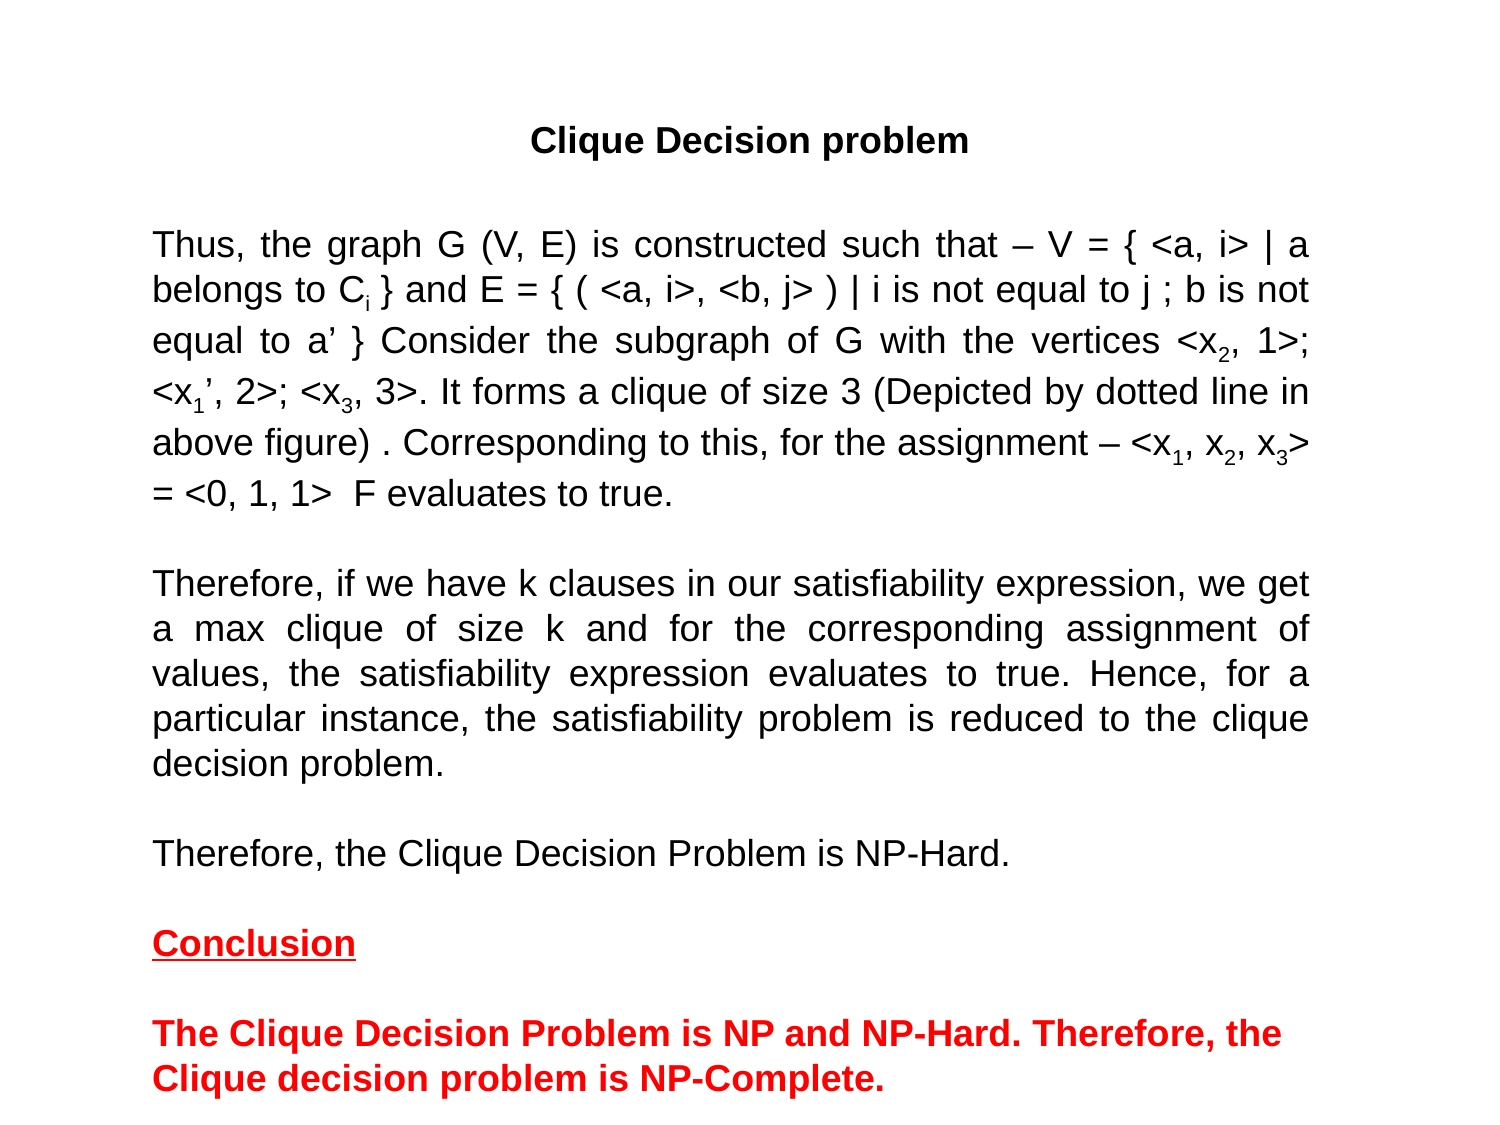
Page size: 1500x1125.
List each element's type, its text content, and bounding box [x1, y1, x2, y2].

title Clique Decision problem [74, 44, 1426, 233]
text_box Thus, the graph G (V, E) is constructed such that – V = { <a, i> | a belongs to Ci } and E = { ( <a, i>, <b, j> ) | i is not equal to j ; b is not equal to a’ } Consider the subgraph of G with the vertices <x2, 1>; <x1’, 2>; <x3, 3>. It forms a clique of size 3 (Depicted by dotted line in above figure) . Corresponding to this, for the assignment – <x1, x2, x3> = <0, 1, 1> F evaluates to true. Therefore, if we have k clauses in our satisfiability expression, we get a max clique of size k and for the corresponding assignment of values, the satisfiability expression evaluates to true. Hence, for a particular instance, the satisfiability problem is reduced to the clique decision problem. Therefore, the Clique Decision Problem is NP-Hard. Conclusion The Clique Decision Problem is NP and NP-Hard. Therefore, the Clique decision problem is NP-Complete. [137, 212, 1325, 1107]
